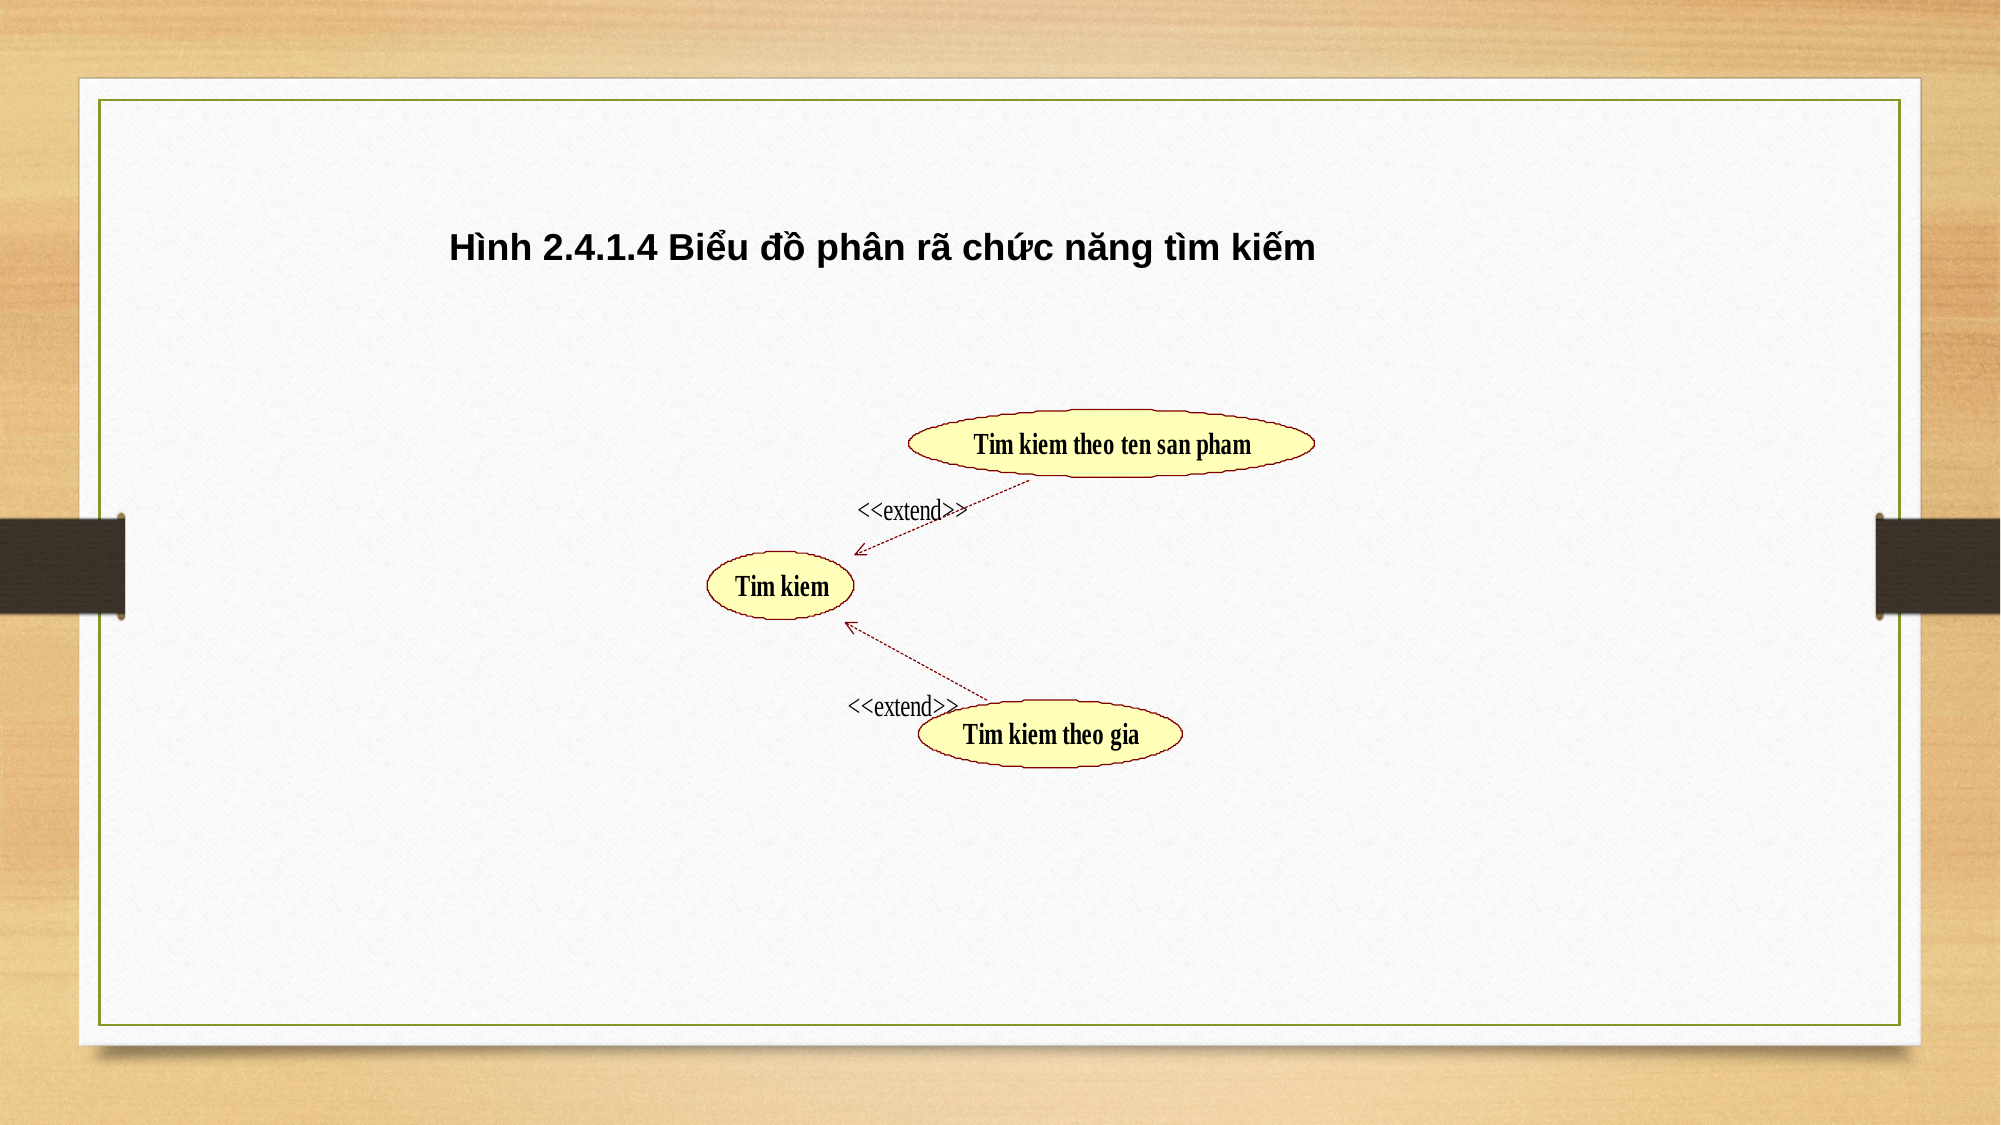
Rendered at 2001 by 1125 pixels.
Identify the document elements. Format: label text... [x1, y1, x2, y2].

picture [0, 0, 2001, 1125]
text_box Hình 2.4.1.4 Biểu đồ phân rã chức năng tìm kiếm [434, 215, 1453, 321]
